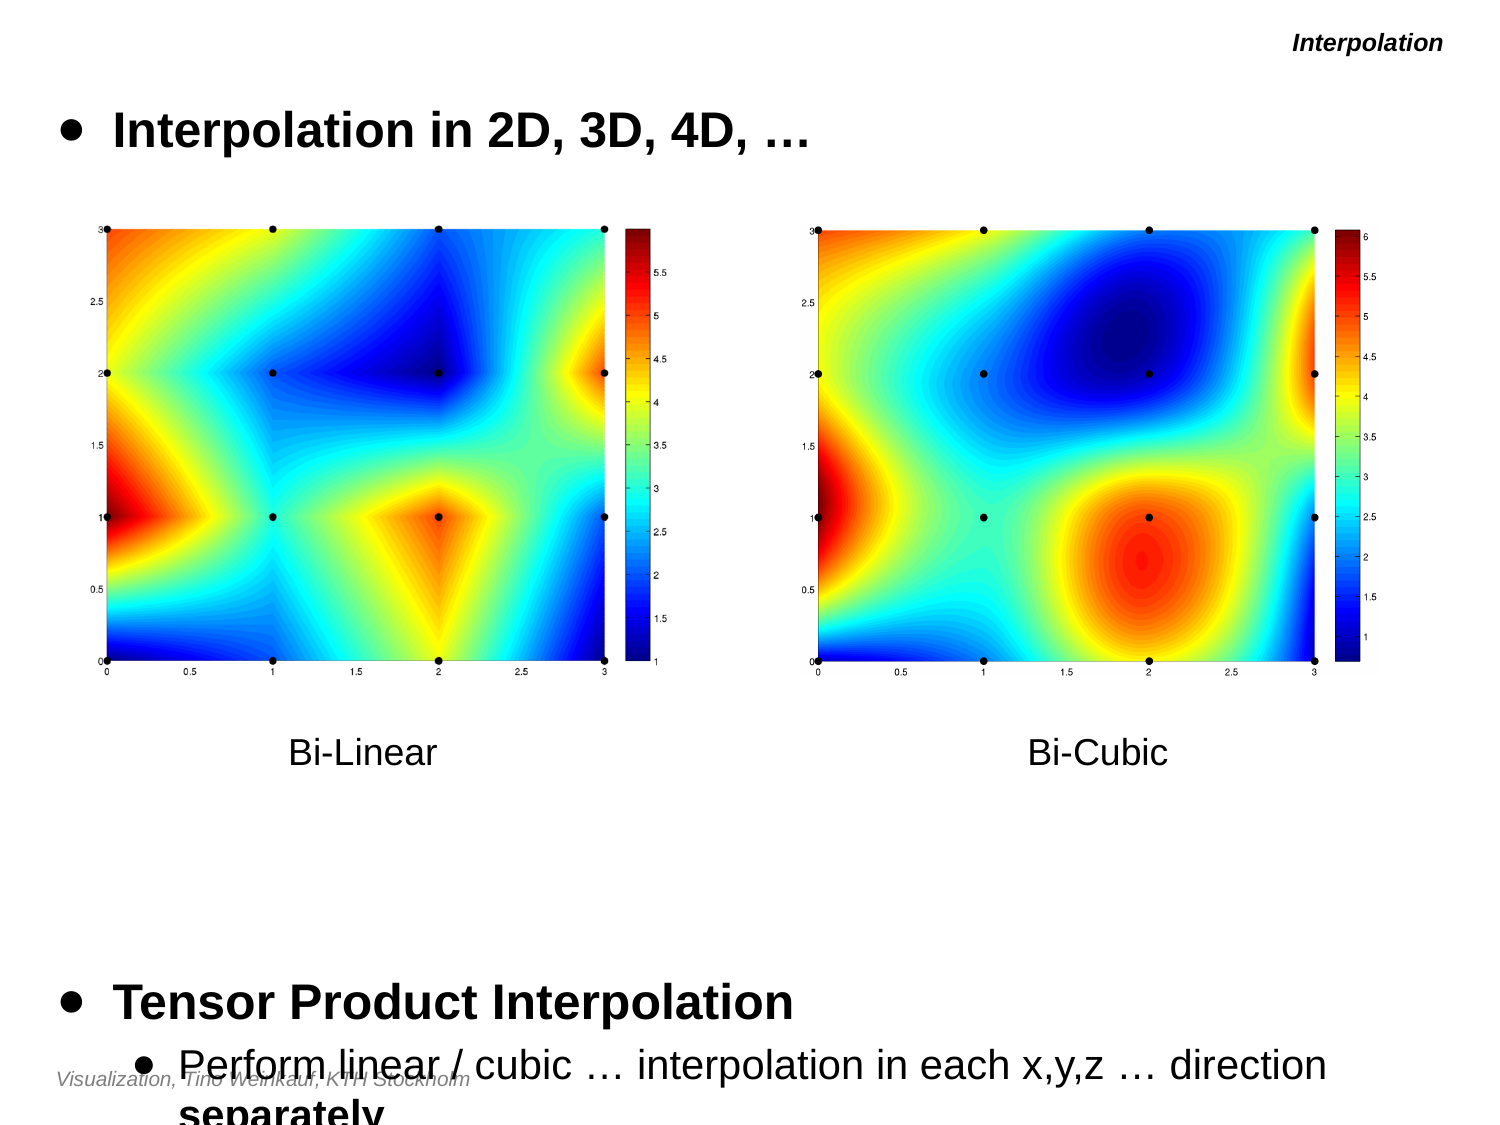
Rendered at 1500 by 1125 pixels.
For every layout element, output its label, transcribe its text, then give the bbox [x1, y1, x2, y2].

picture [87, 224, 670, 677]
list Interpolation in 2D, 3D, 4D, … Tensor Product Interpolation Perform linear / cubic … interpolation in each x,y,z … direction separately [40, 89, 1460, 1036]
title Interpolation [237, 18, 1460, 67]
picture [799, 224, 1380, 677]
text_box Bi-Cubic [1012, 720, 1408, 781]
text_box Bi-Linear [273, 720, 669, 781]
